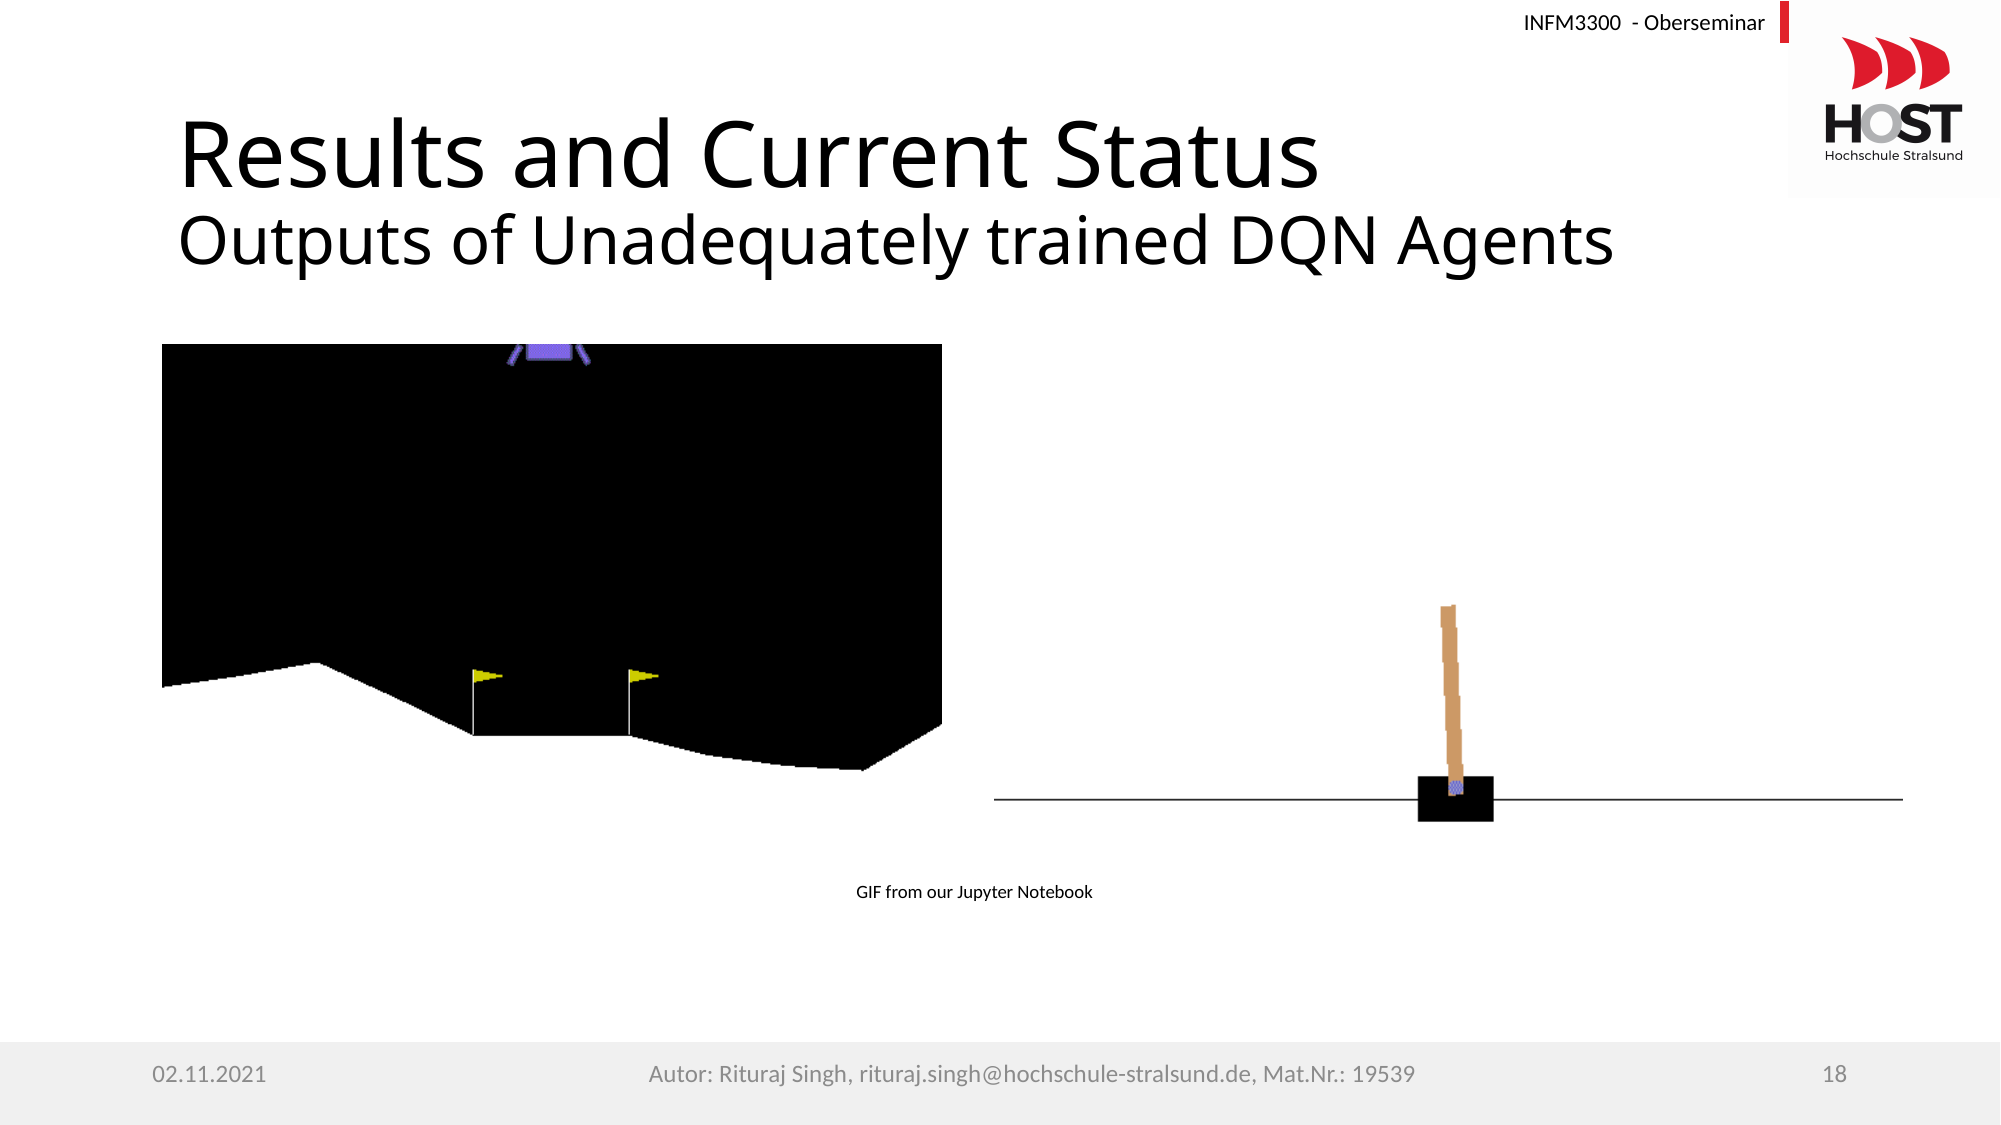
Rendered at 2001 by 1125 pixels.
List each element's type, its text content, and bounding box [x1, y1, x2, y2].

picture [1788, 0, 2000, 198]
picture [994, 344, 1903, 951]
picture [162, 344, 942, 865]
footer Autor: Rituraj Singh, rituraj.singh@hochschule-stralsund.de, Mat.Nr.: 19539 [617, 1042, 1449, 1103]
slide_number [137, 1042, 588, 1103]
slide_number 18 [1478, 1042, 1863, 1103]
text_box GIF from our Jupyter Notebook [841, 872, 994, 910]
text_box Results and Current Status Outputs of Unadequately trained DQN Agents [162, 84, 1888, 303]
